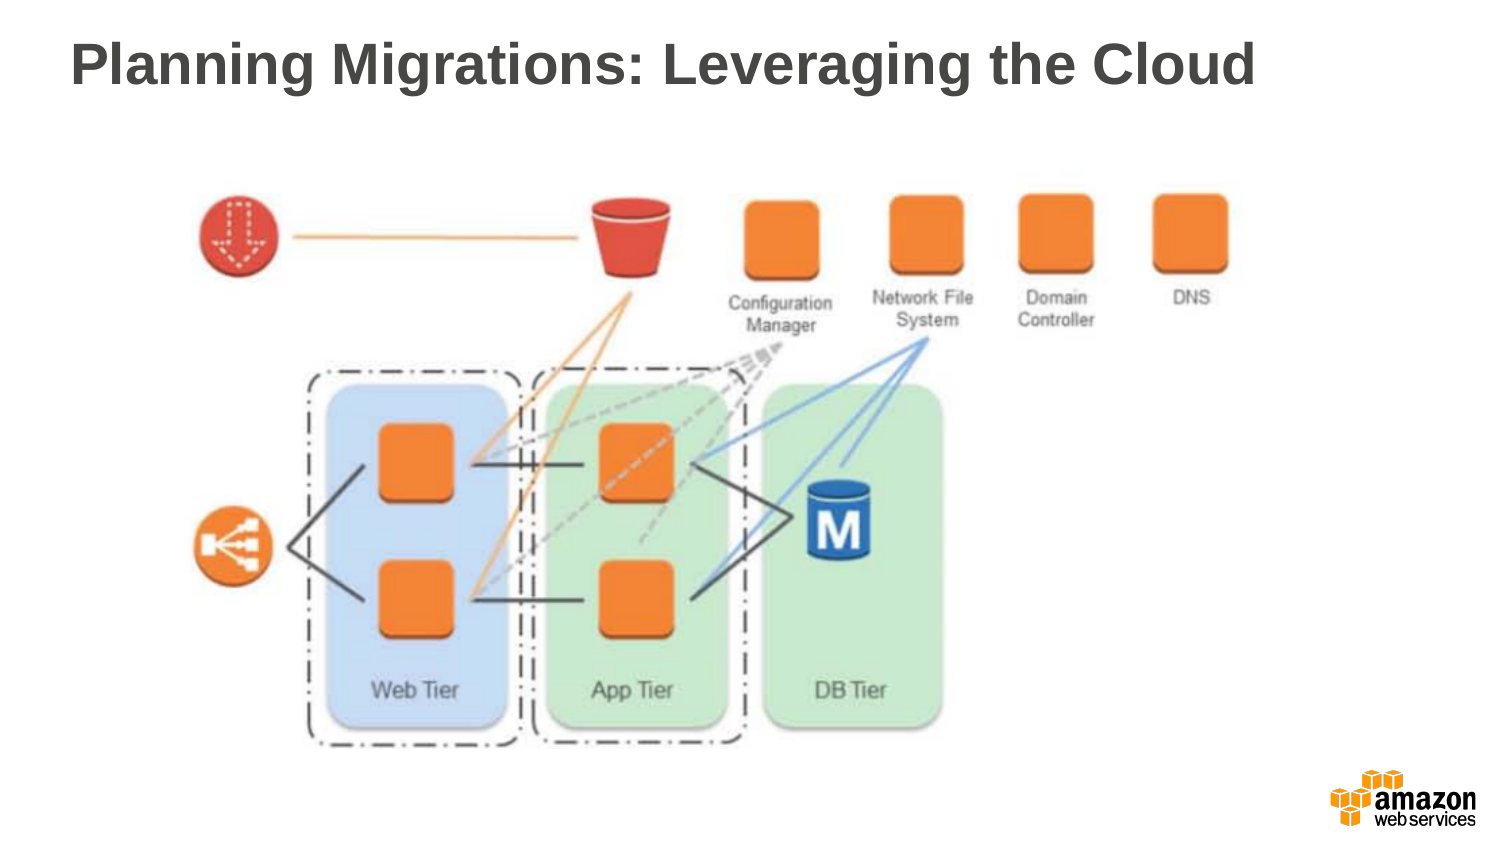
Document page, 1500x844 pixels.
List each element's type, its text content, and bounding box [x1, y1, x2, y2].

title Planning Migrations: Leveraging the Cloud [55, 18, 1402, 160]
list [182, 165, 1276, 749]
